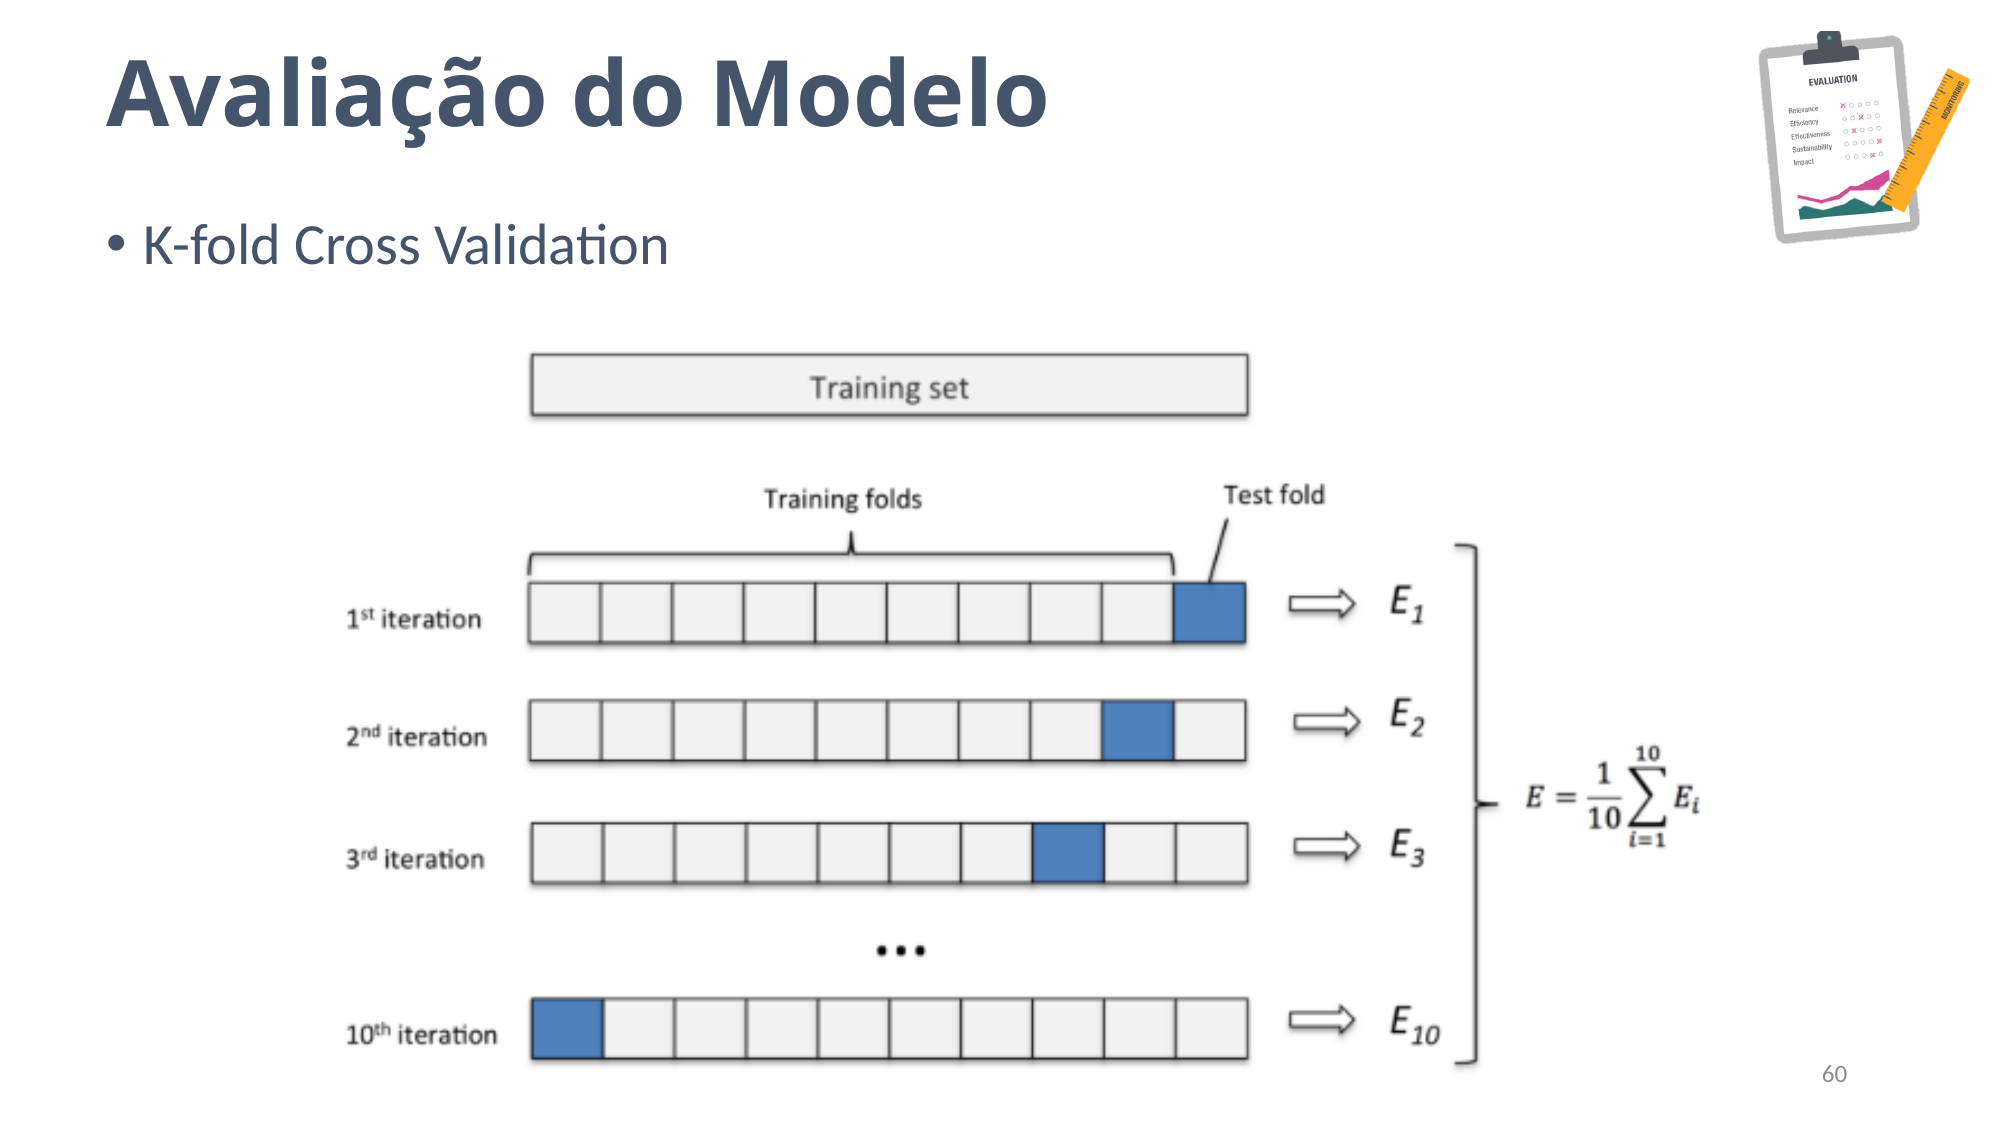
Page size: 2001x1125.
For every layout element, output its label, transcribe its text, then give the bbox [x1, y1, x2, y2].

title Avaliação do Modelo [91, 15, 1946, 178]
text_box K-fold Cross Validation [91, 206, 1946, 596]
slide_number 60 [1711, 1042, 1863, 1103]
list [326, 334, 1711, 1103]
picture [1755, 31, 1970, 244]
